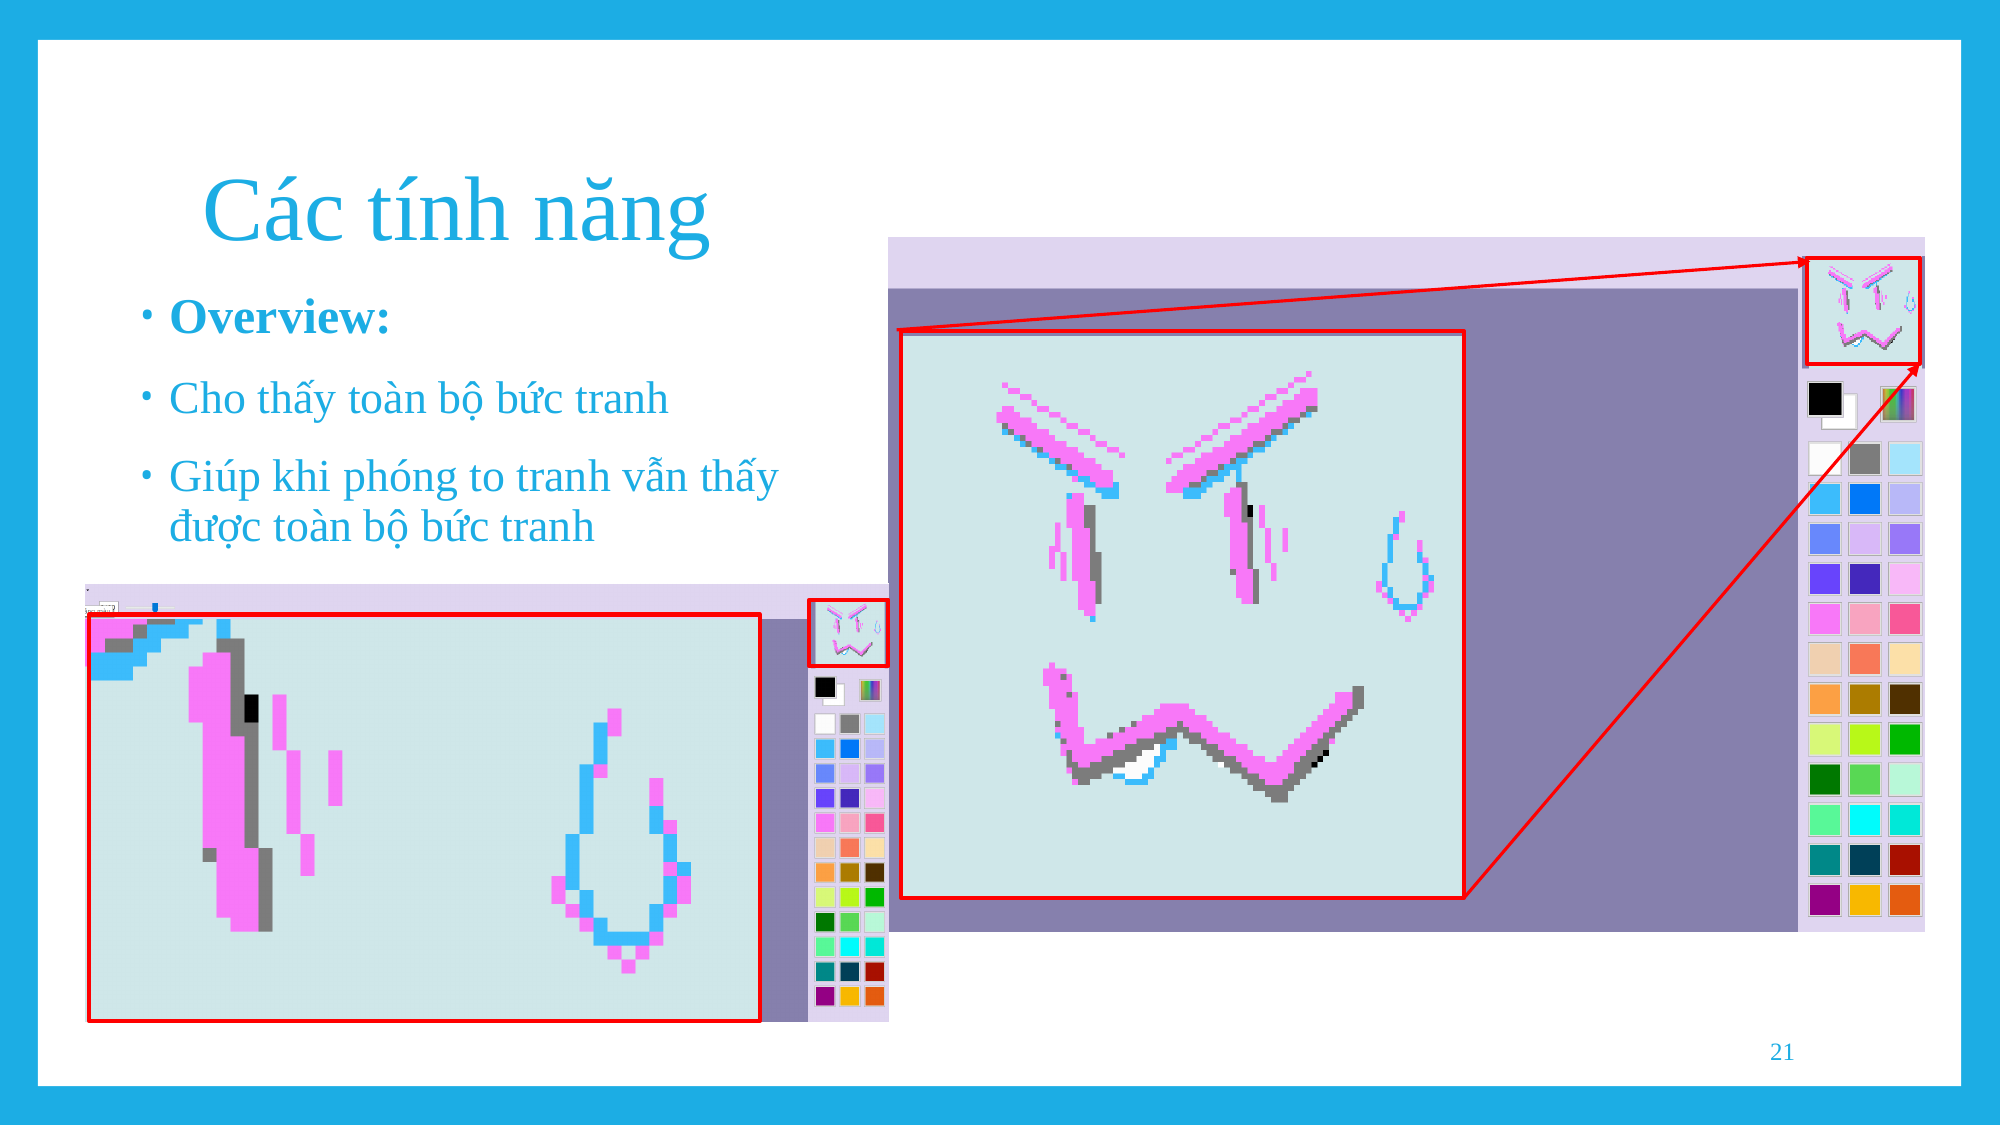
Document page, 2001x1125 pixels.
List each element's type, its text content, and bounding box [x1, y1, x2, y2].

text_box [1463, 363, 1920, 899]
title Các tính năng [187, 99, 1506, 323]
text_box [896, 261, 1811, 331]
list Overview: Cho thấy toàn bộ bức tranh Giúp khi phóng to tranh vẫn thấy được toàn bộ bức tranh [117, 282, 873, 581]
picture [85, 236, 1925, 1022]
slide_number 21 [1530, 1020, 1811, 1081]
